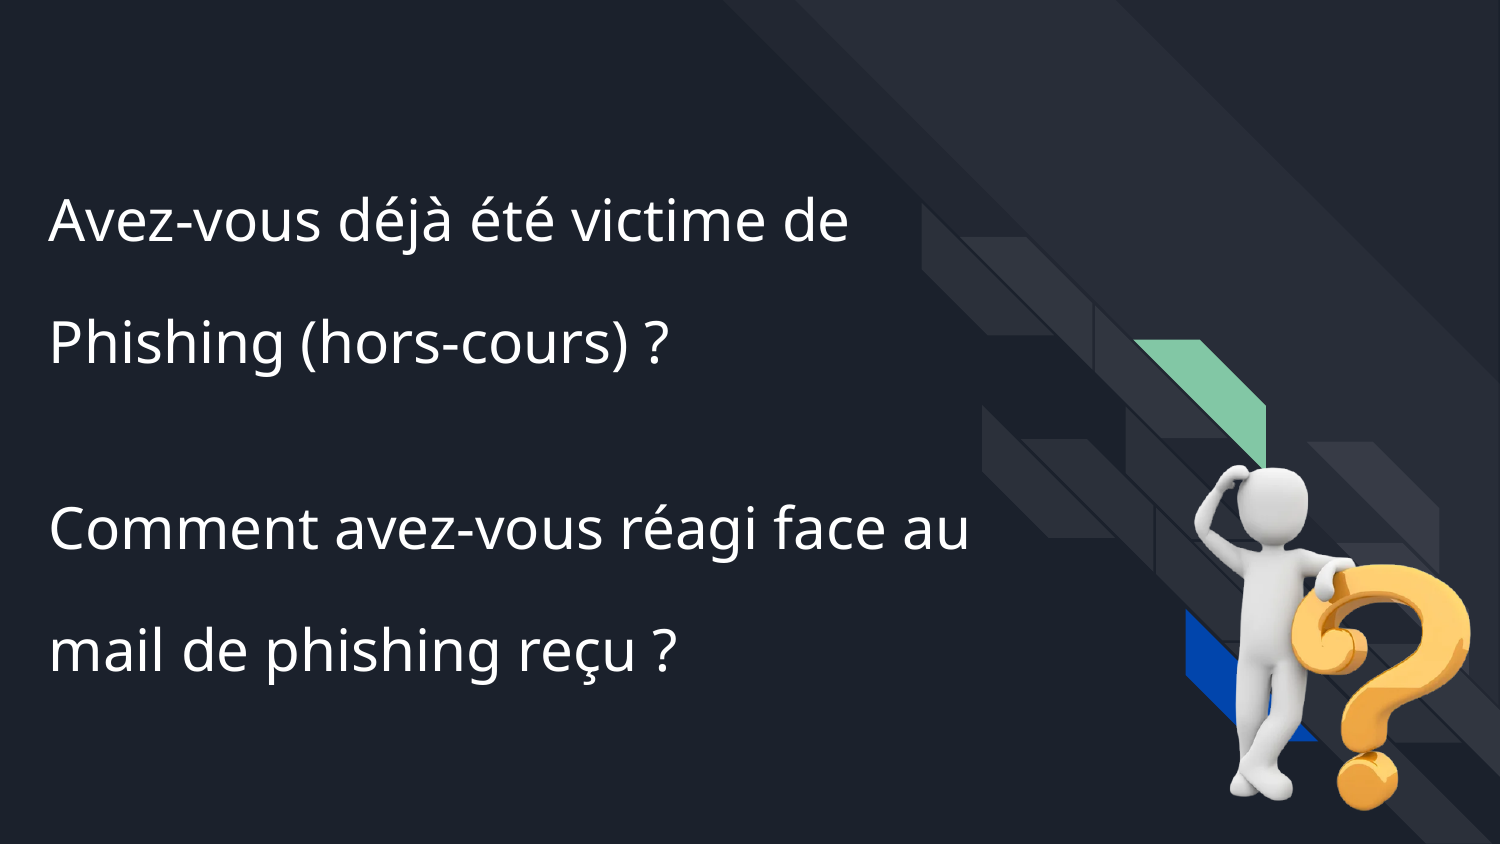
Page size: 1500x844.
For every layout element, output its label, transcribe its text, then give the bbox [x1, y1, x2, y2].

title Avez-vous déjà été victime de Phishing (hors-cours) ? [33, 113, 1048, 508]
title Comment avez-vous réagi face au mail de phishing reçu ? [33, 508, 1048, 816]
picture [1113, 447, 1500, 835]
